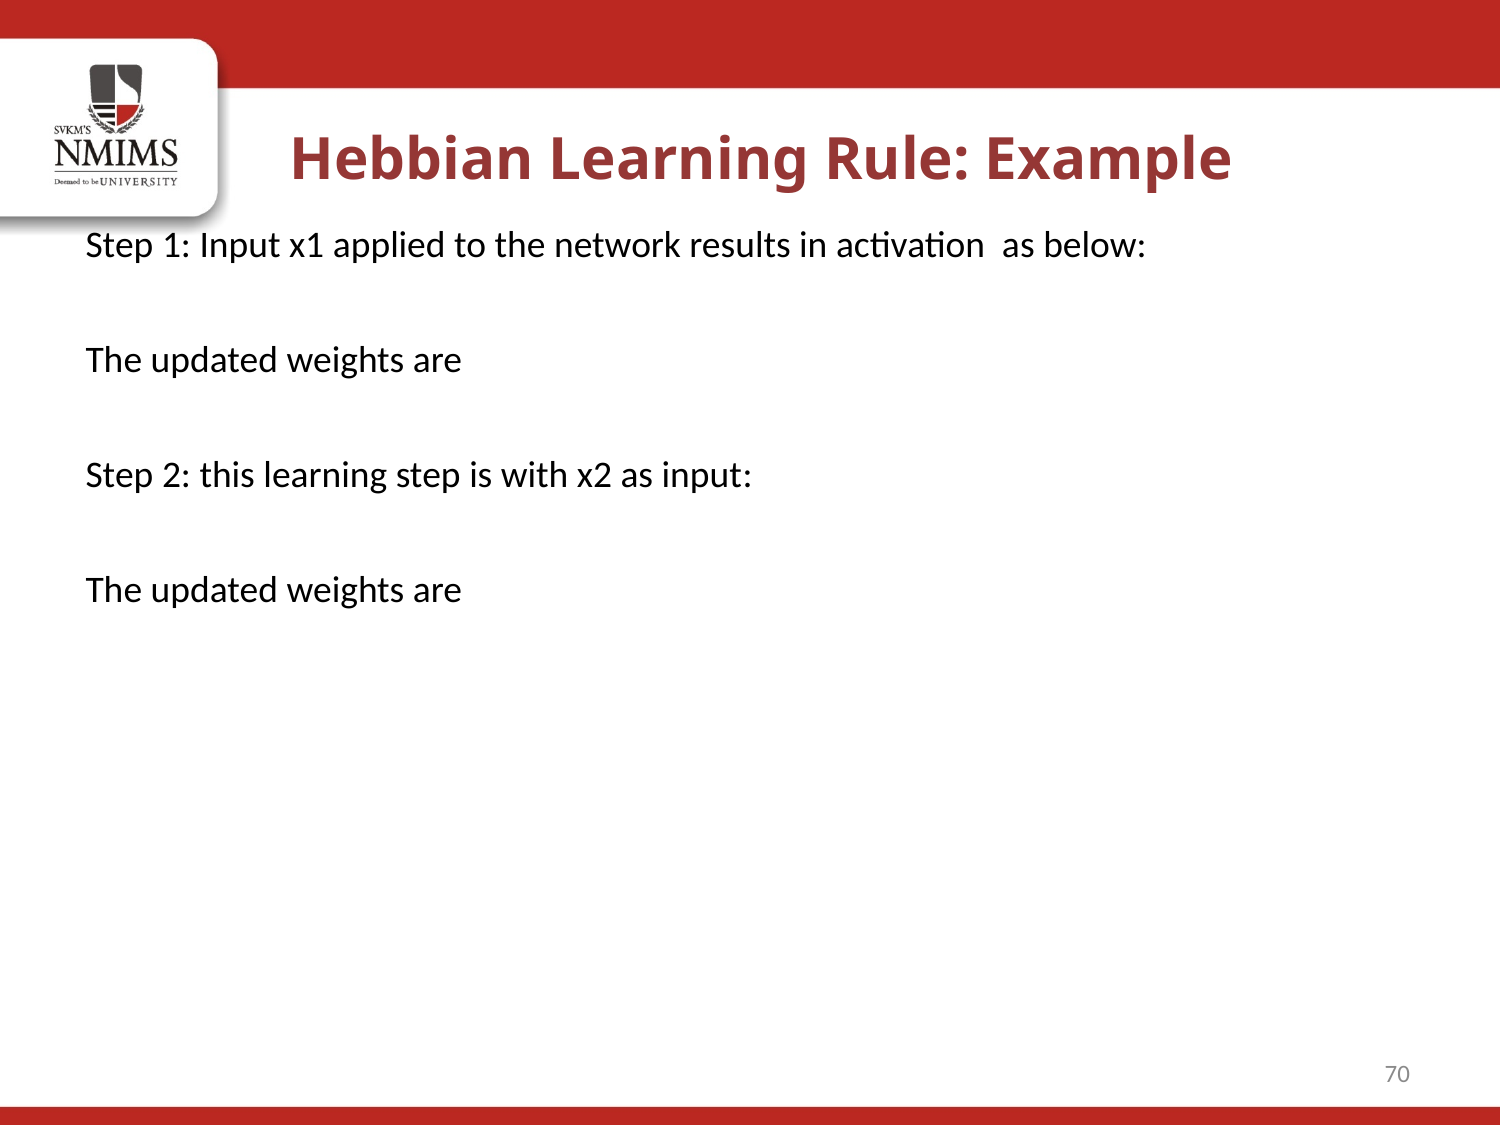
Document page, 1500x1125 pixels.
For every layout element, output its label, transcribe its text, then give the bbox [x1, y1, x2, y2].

picture [0, 0, 1500, 1125]
text_box Hebbian Learning Rule: Example [275, 114, 1363, 199]
slide_number 70 [1074, 1042, 1425, 1103]
